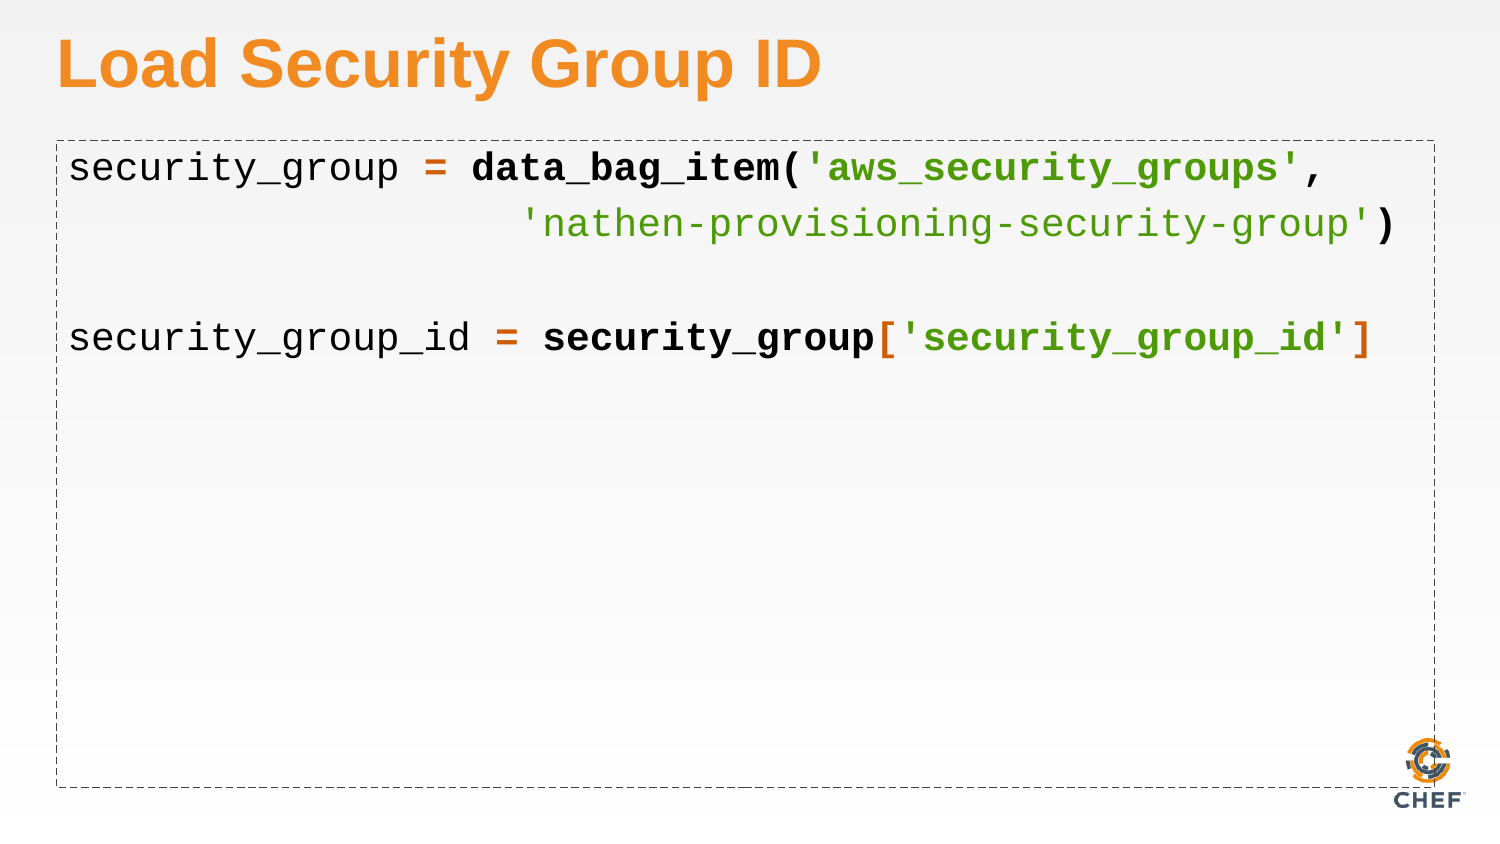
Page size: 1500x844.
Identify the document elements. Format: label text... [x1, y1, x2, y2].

list security_group = data_bag_item('aws_security_groups', 'nathen-provisioning-security-group') security_group_id = security_group['security_group_id'] [56, 140, 1435, 788]
picture [1394, 738, 1466, 808]
title Load Security Group ID [56, 28, 1435, 105]
